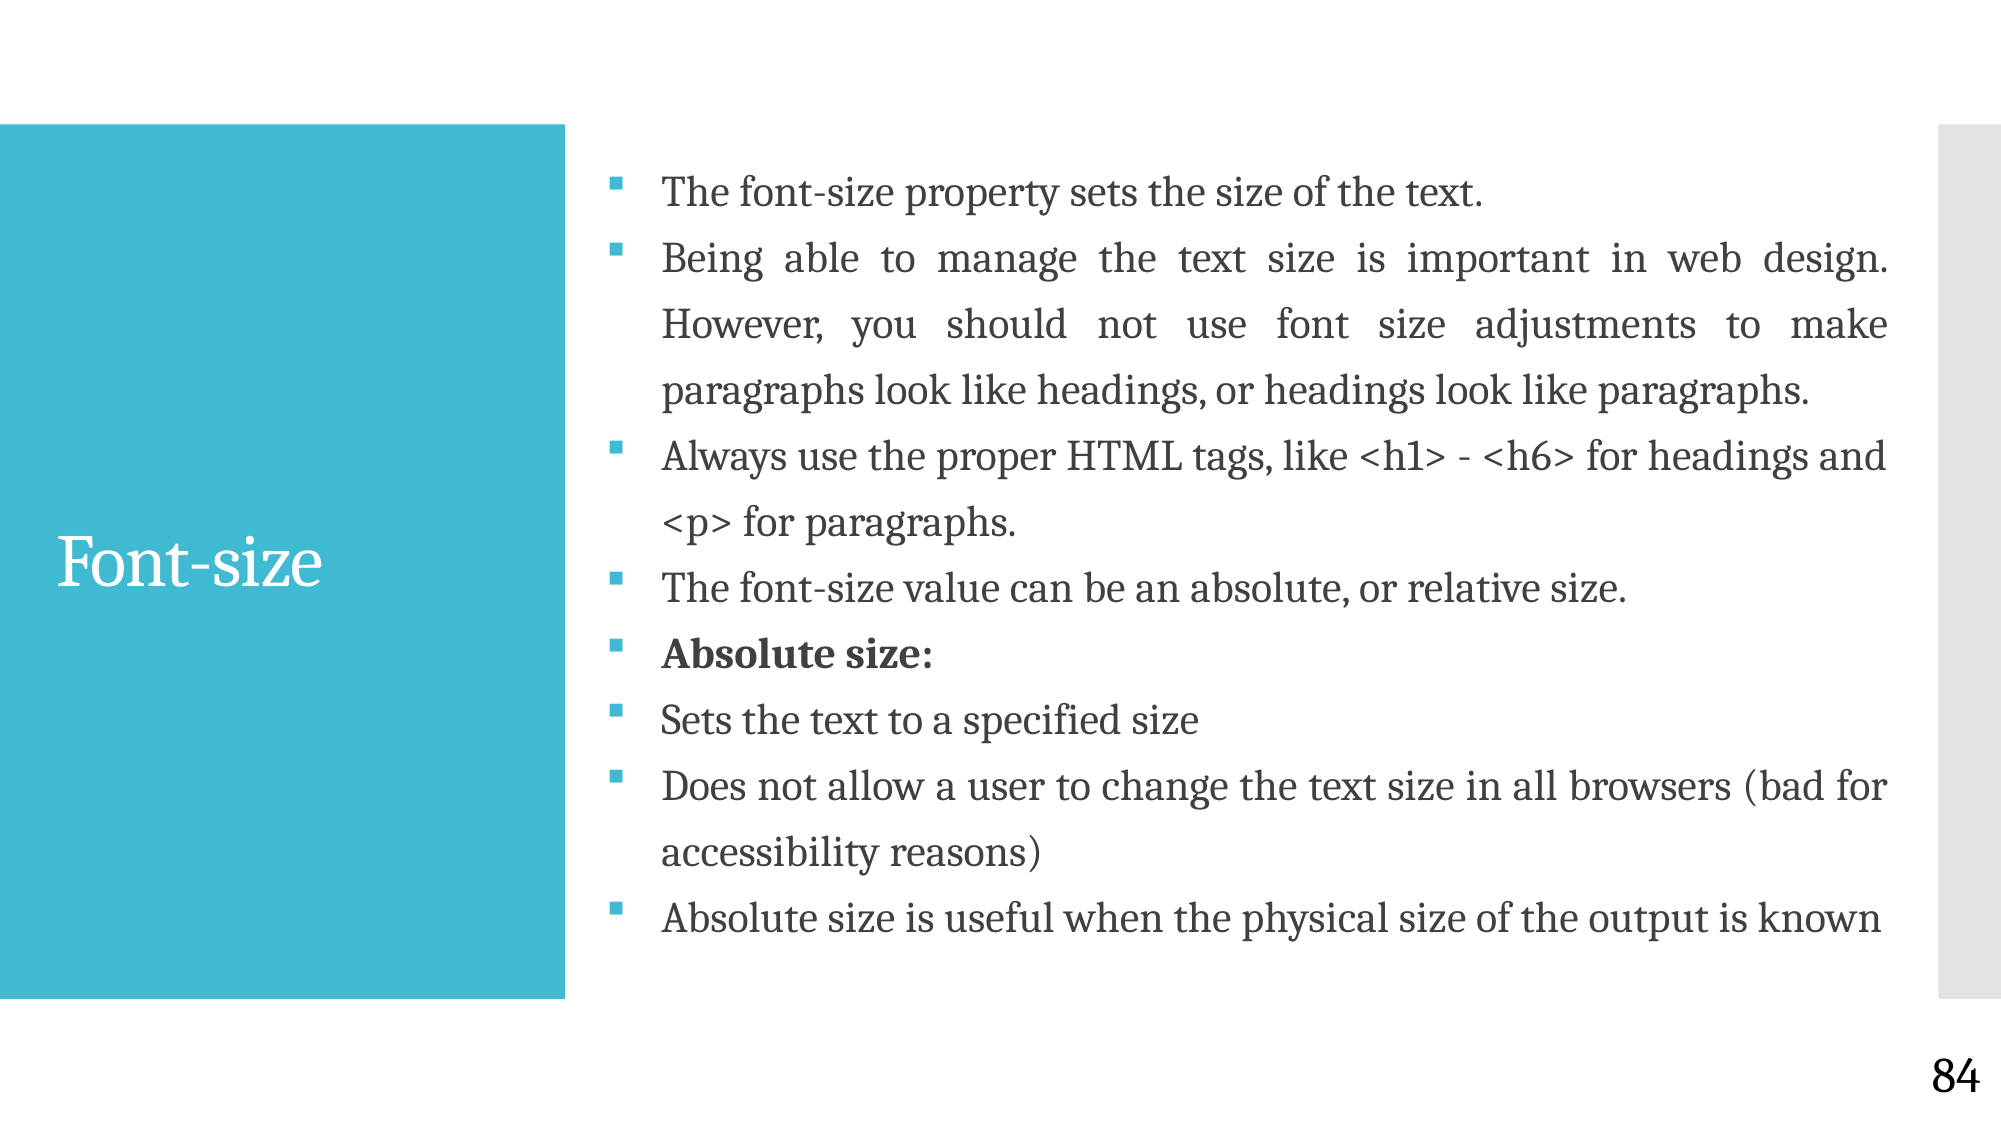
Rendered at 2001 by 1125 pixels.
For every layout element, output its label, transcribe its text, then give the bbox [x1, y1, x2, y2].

list The font-size property sets the size of the text. Being able to manage the text size is important in web design. However, you should not use font size adjustments to make paragraphs look like headings, or headings look like paragraphs. Always use the proper HTML tags, like <h1> - <h6> for headings and <p> for paragraphs. The font-size value can be an absolute, or relative size. Absolute size: Sets the text to a specified size Does not allow a user to change the text size in all browsers (bad for accessibility reasons) Absolute size is useful when the physical size of the output is known [591, 141, 1906, 982]
title Font-size [41, 184, 525, 940]
slide_number 84 [1744, 1042, 1996, 1103]
